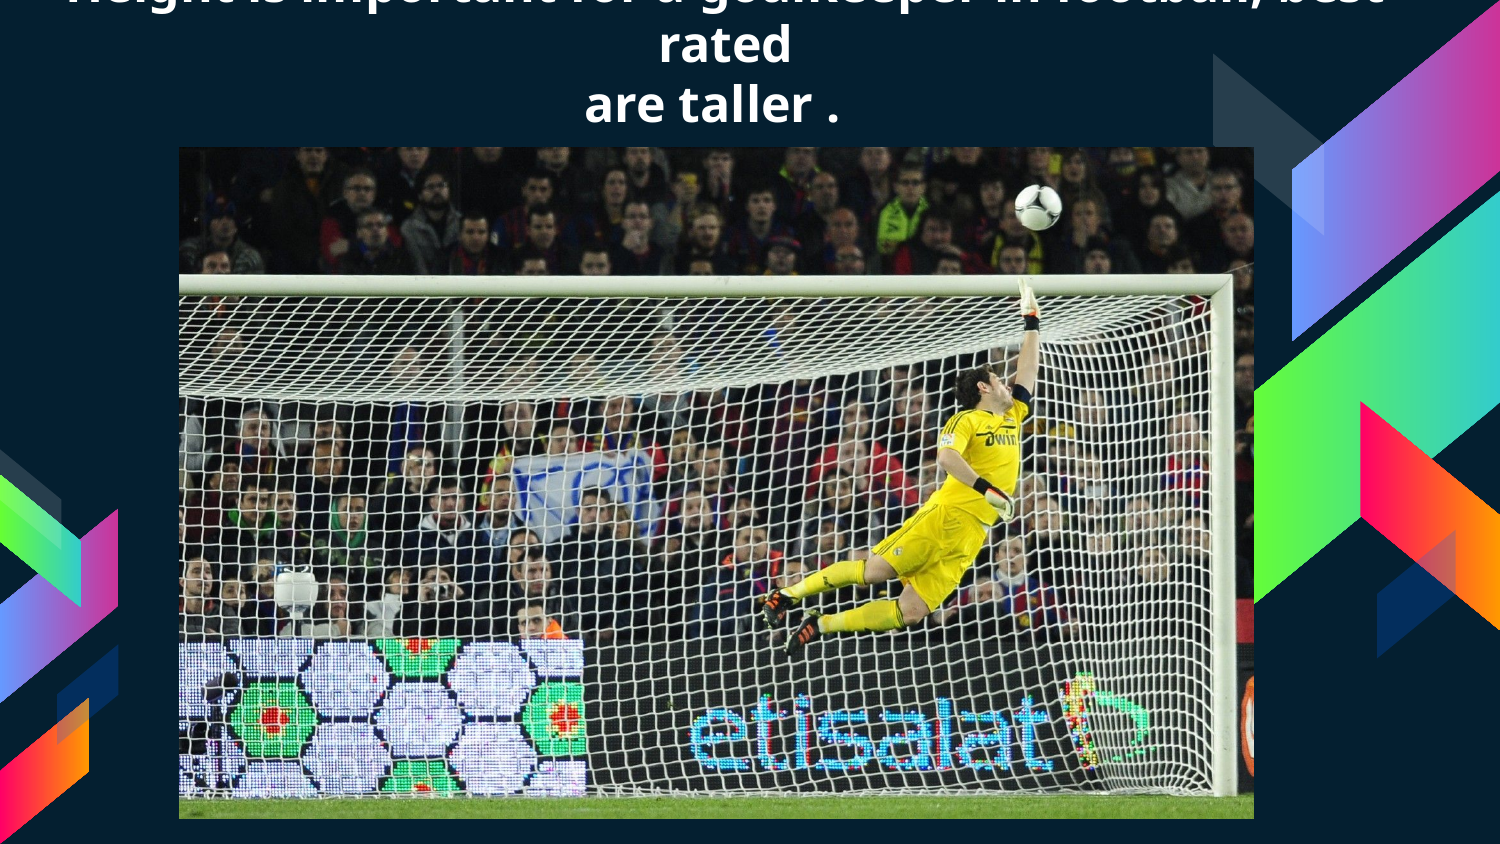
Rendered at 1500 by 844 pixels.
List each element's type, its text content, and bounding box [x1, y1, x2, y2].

picture [178, 147, 1254, 820]
title Height is important for a goalkeeper in football, best rated are taller . [30, 73, 1422, 148]
